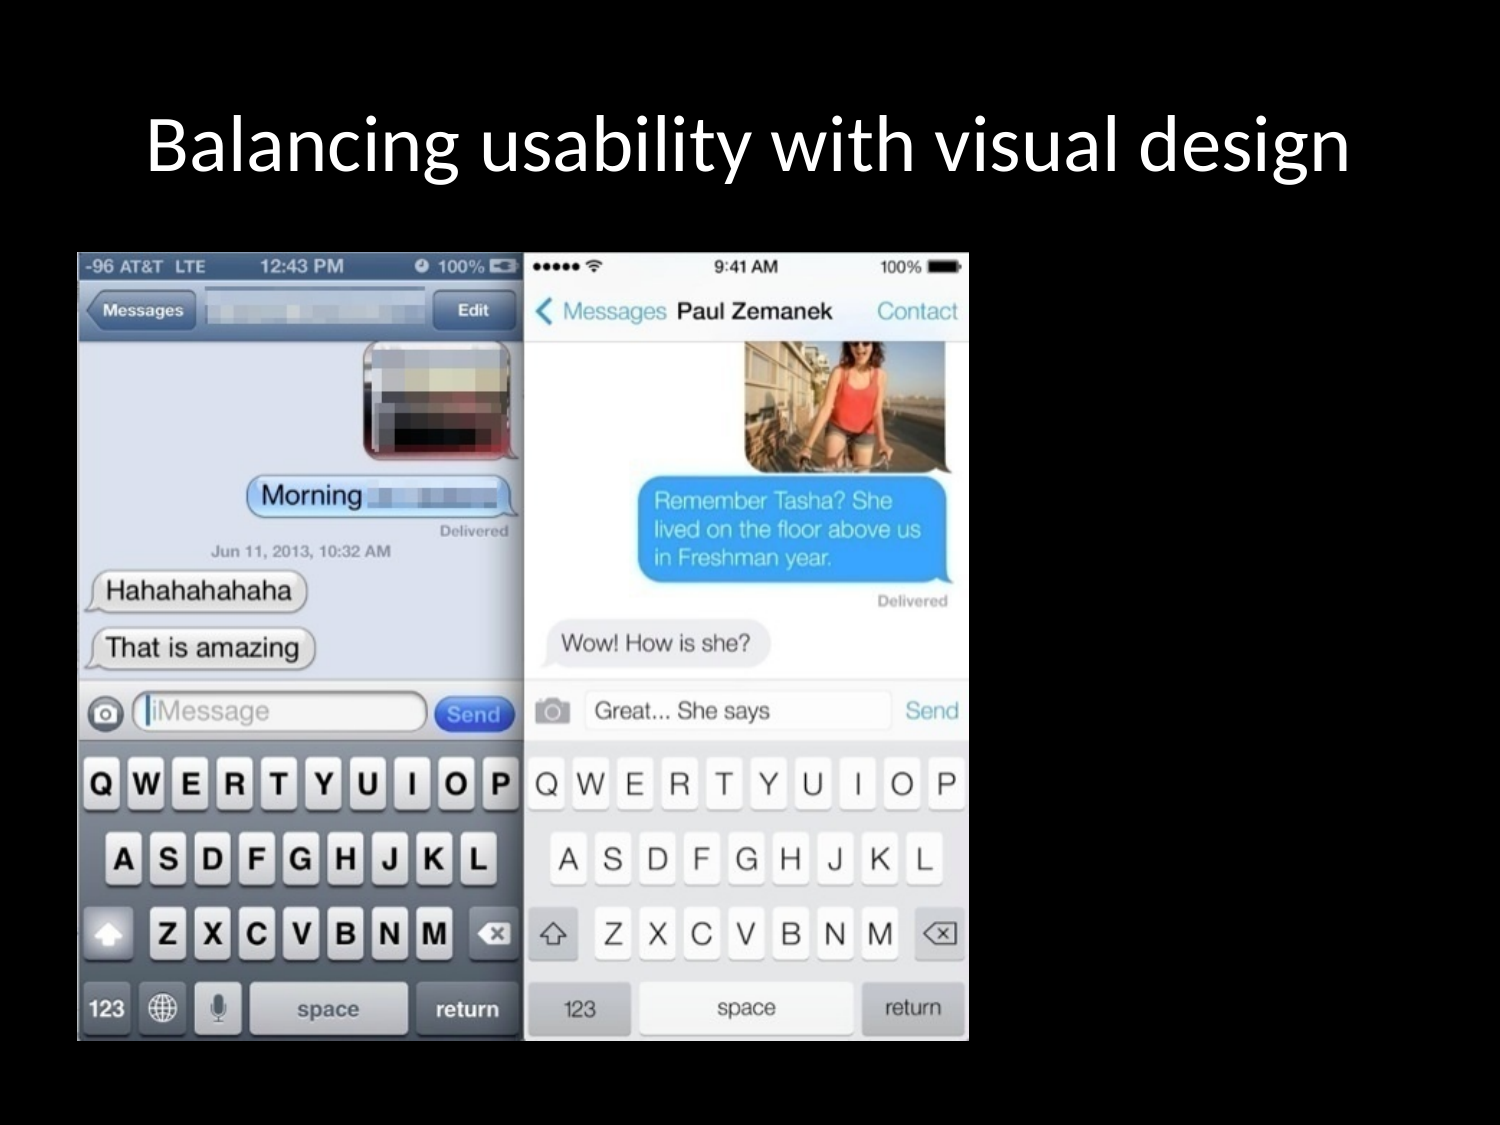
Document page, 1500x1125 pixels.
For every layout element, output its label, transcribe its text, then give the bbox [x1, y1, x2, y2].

title Balancing usability with visual design [75, 45, 1425, 233]
picture [77, 252, 969, 1041]
